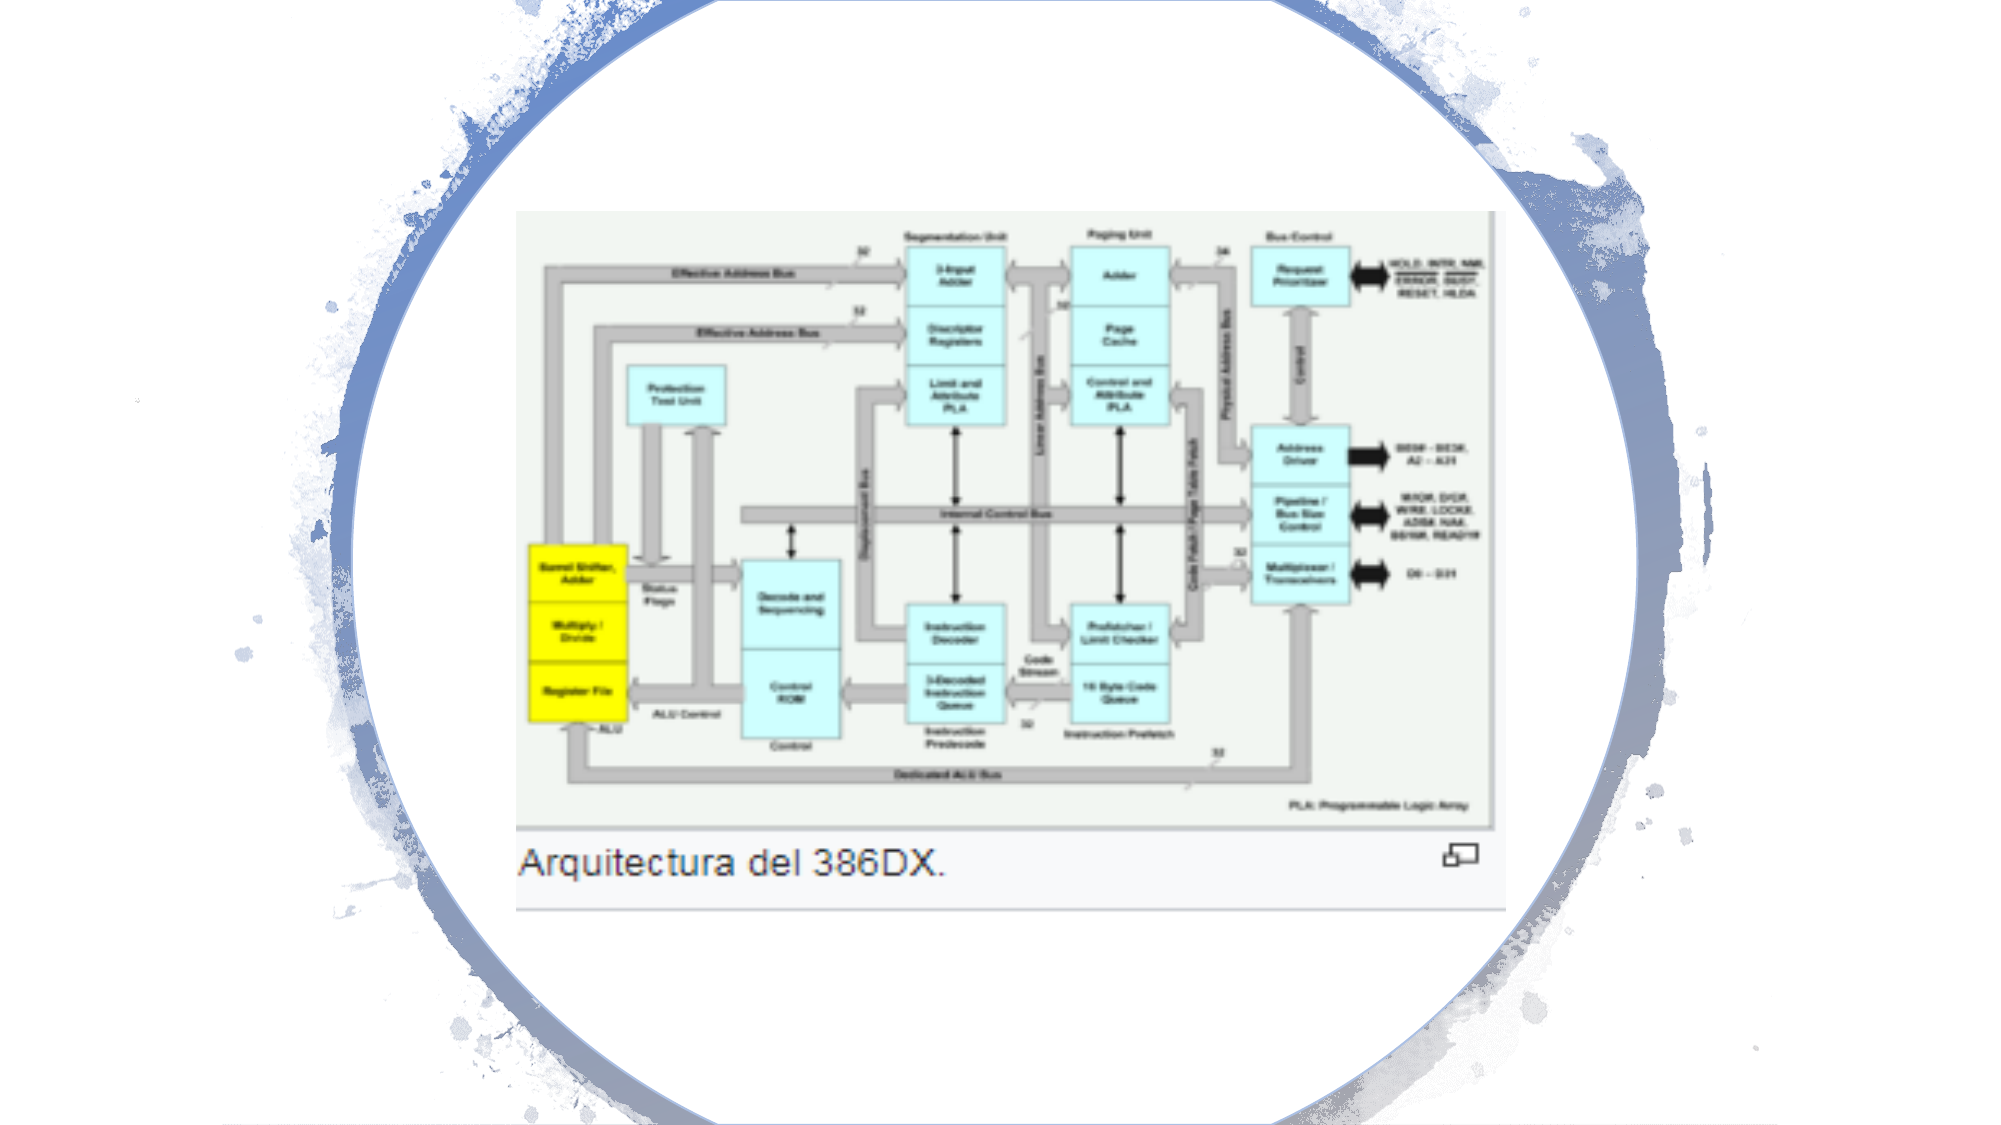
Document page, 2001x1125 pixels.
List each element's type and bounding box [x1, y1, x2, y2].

picture [0, 0, 2000, 1125]
list [516, 211, 1506, 921]
